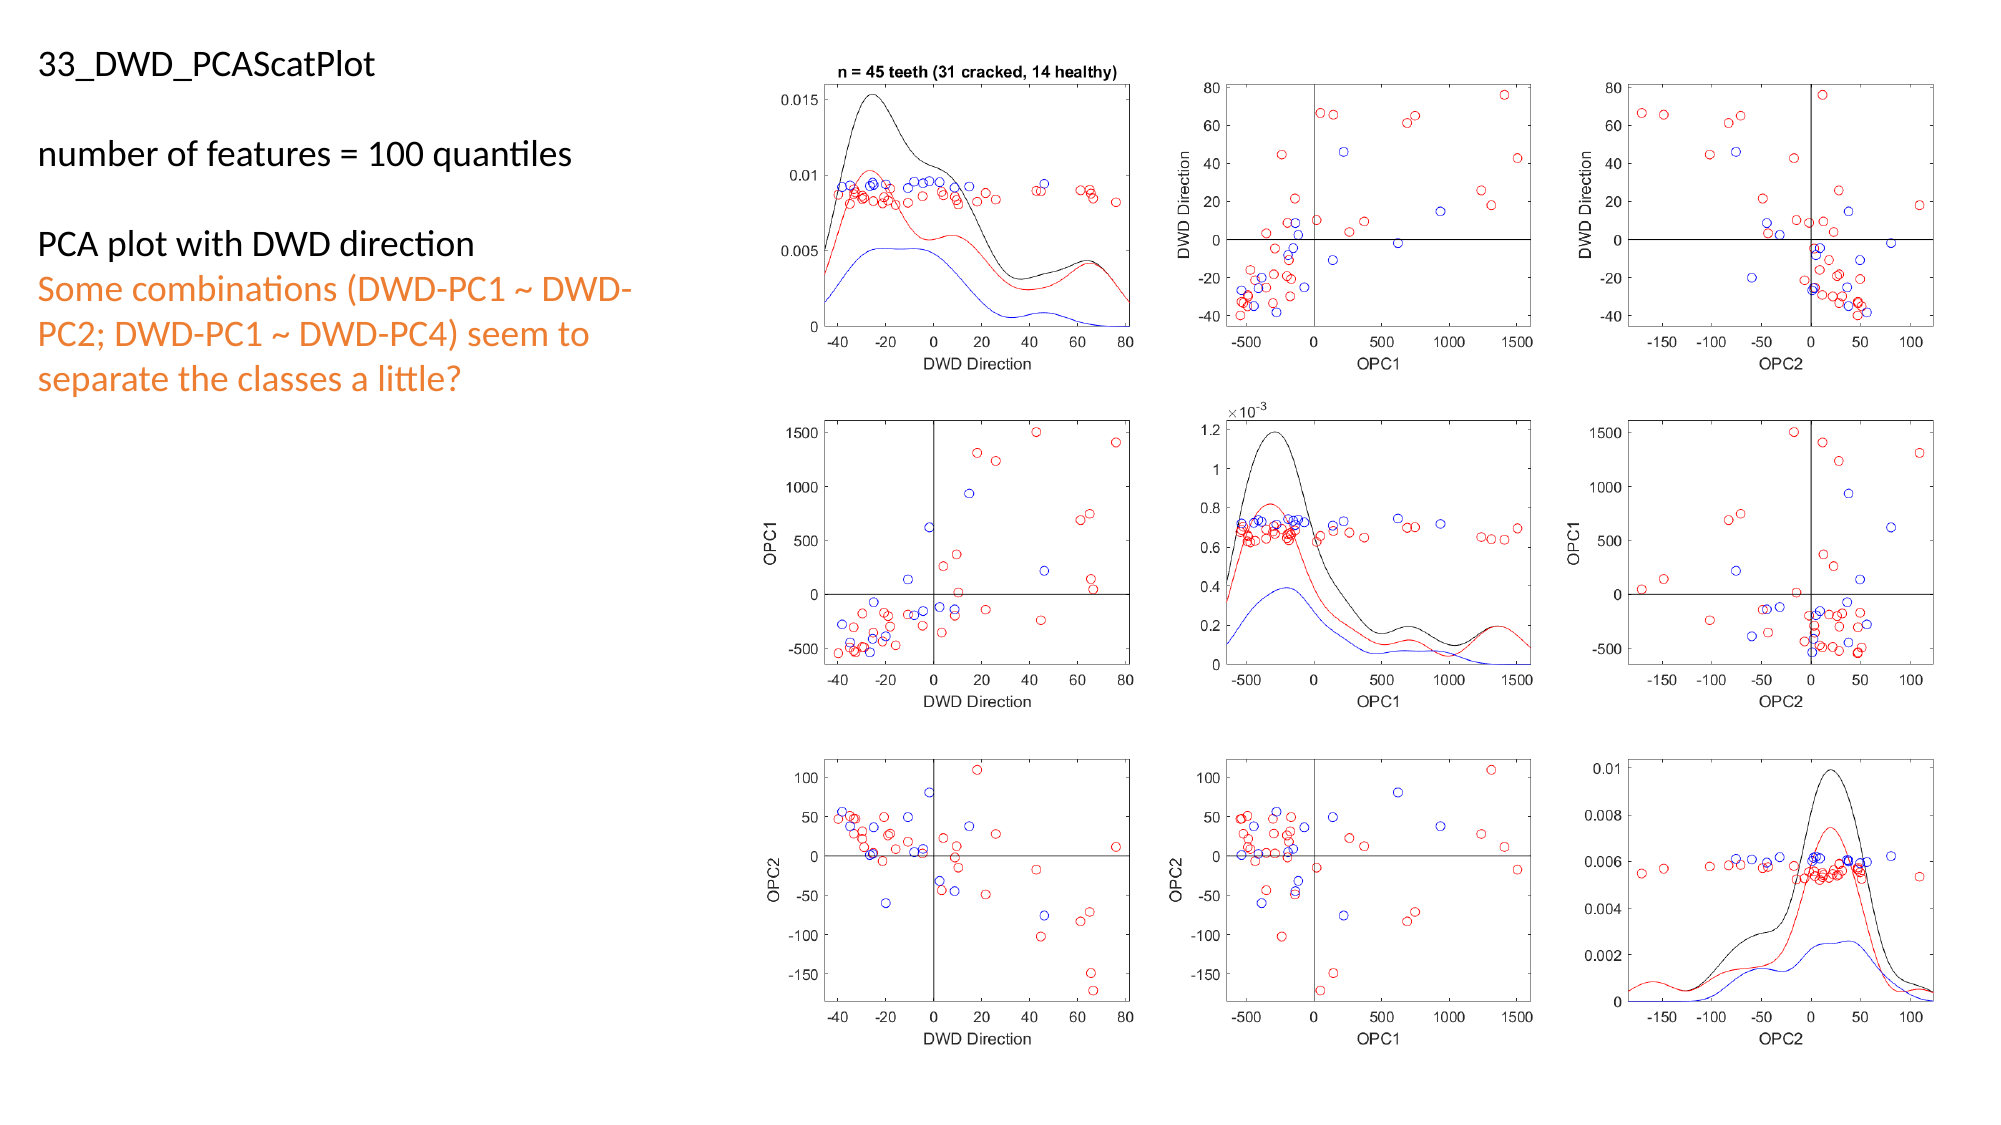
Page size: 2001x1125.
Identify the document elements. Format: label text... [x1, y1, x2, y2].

picture [638, 0, 2000, 1125]
text_box 33_DWD_PCAScatPlot number of features = 100 quantiles PCA plot with DWD direction Some combinations (DWD-PC1 ~ DWD-PC2; DWD-PC1 ~ DWD-PC4) seem to separate the classes a little? [23, 31, 638, 407]
